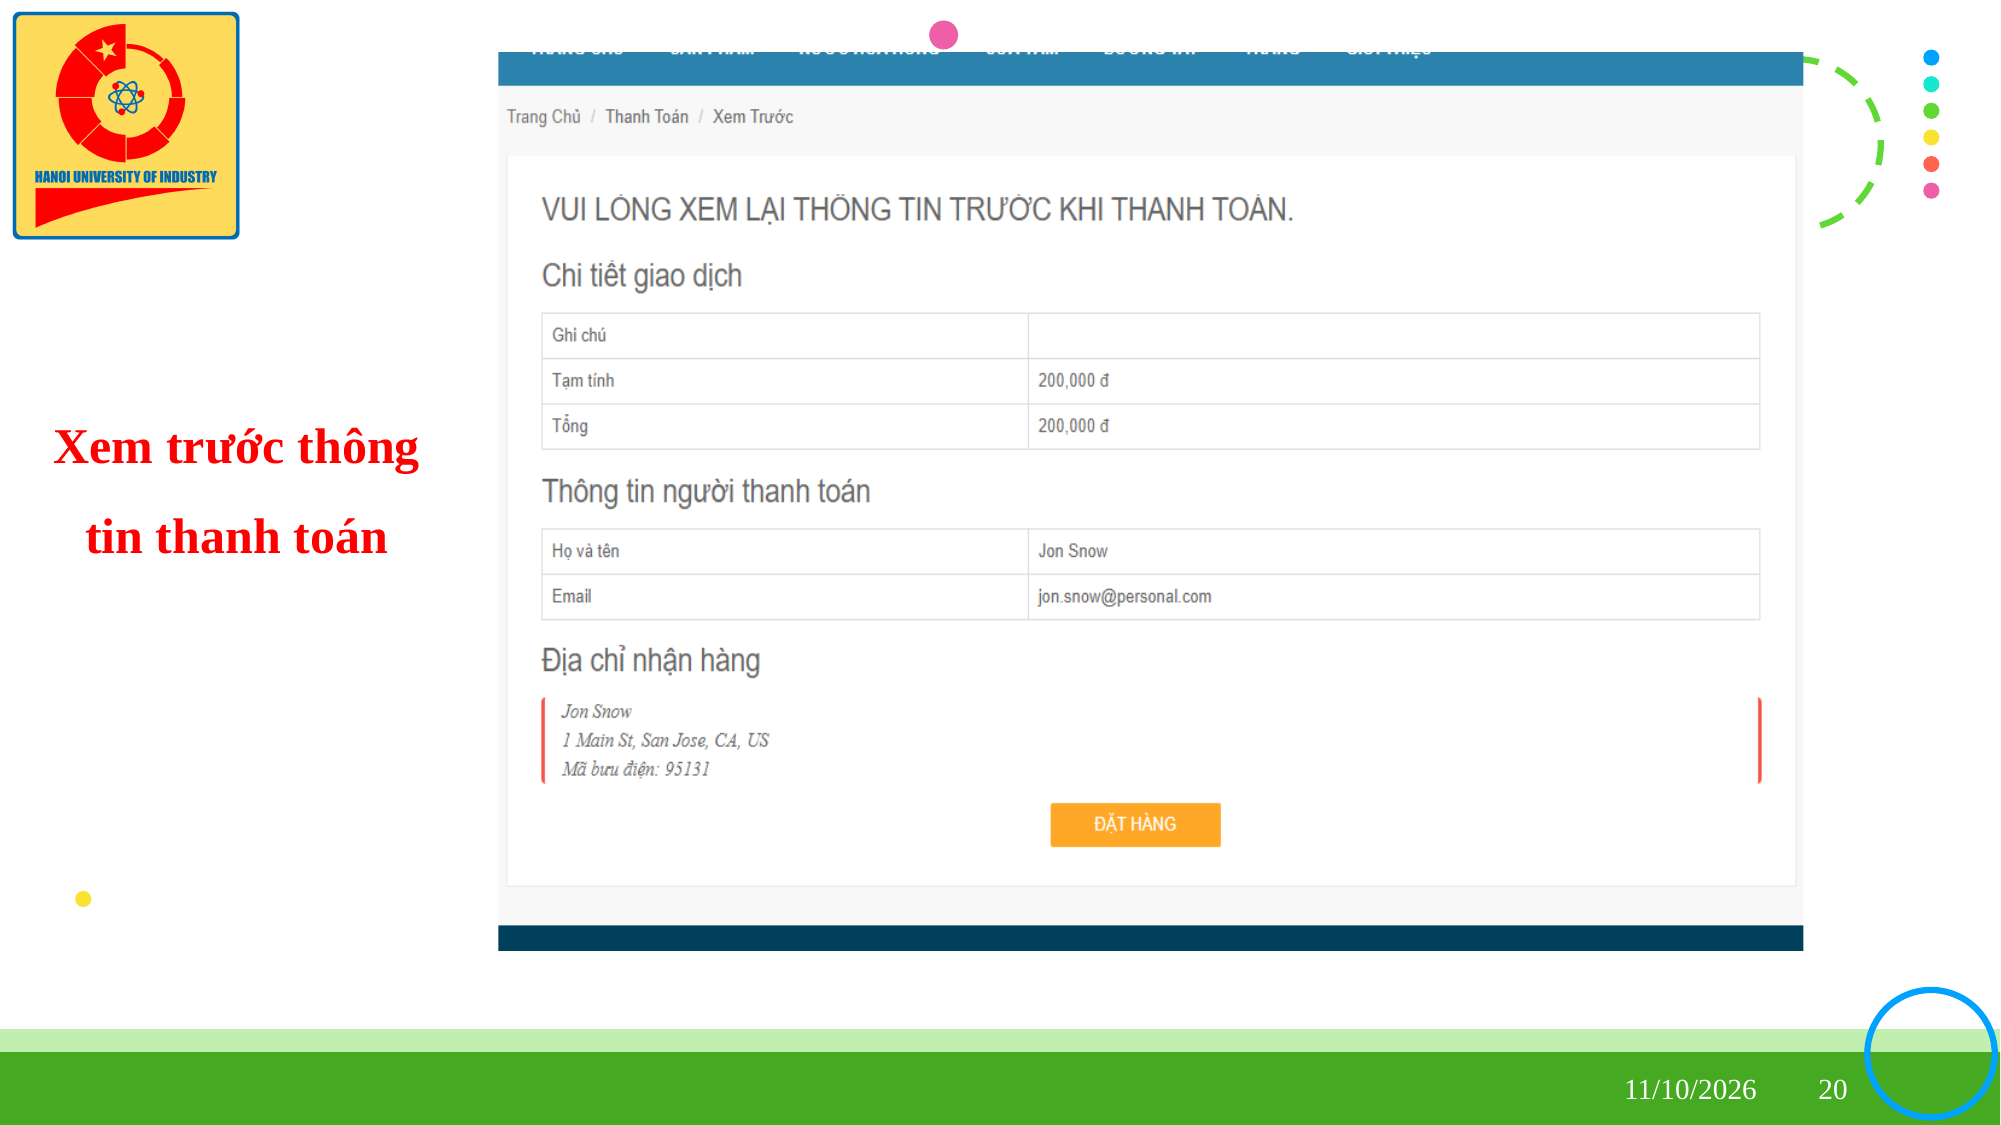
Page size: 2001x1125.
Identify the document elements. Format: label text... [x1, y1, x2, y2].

slide_number 19 [1803, 1057, 1932, 1118]
text_box Xem trước thông tin thanh toán [33, 376, 440, 572]
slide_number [1348, 1057, 1773, 1118]
picture [497, 51, 1804, 951]
picture [0, 0, 252, 252]
